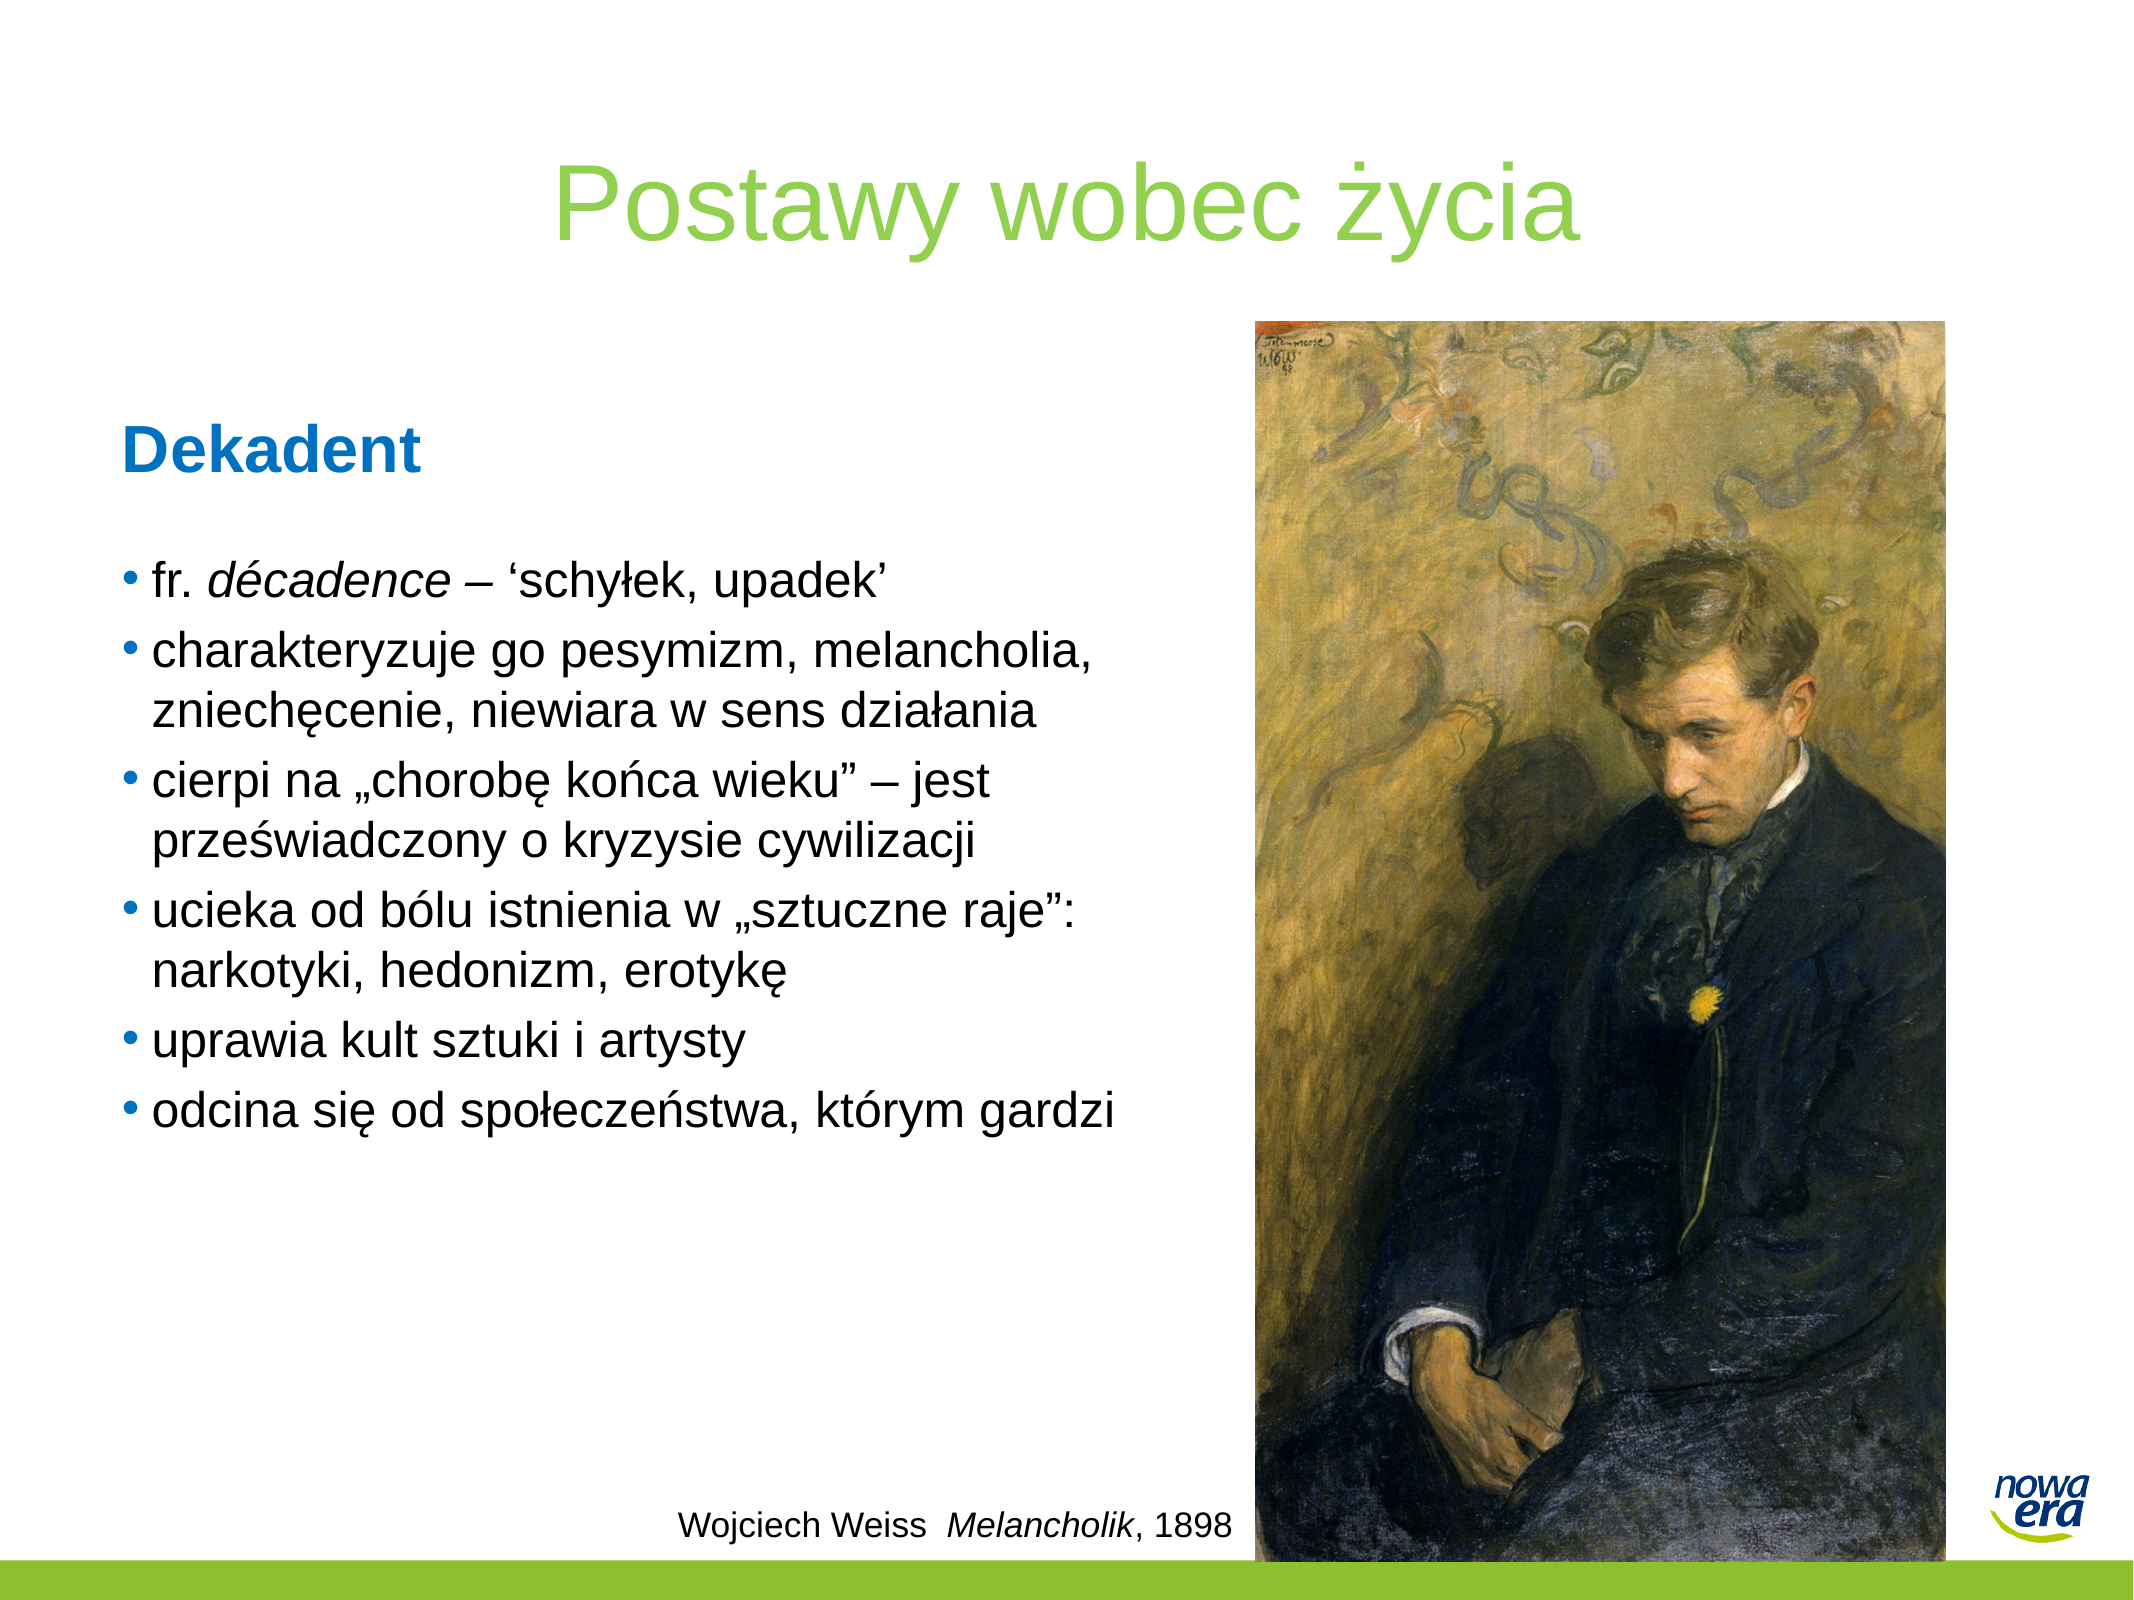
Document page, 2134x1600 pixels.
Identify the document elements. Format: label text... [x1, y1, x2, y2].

text_box Wojciech Weiss Melancholik, 1898 [656, 1491, 1250, 1556]
title Postawy wobec życia [106, 63, 2027, 331]
list fr. décadence – ‘schyłek, upadek’ charakteryzuje go pesymizm, melancholia, zniechęcenie, niewiara w sens działania cierpi na „chorobę końca wieku” – jest przeświadczony o kryzysie cywilizacji ucieka od bólu istnienia w „sztuczne raje”: narkotyki, hedonizm, erotykę uprawia kult sztuki i artysty odcina się od społeczeństwa, którym gardzi [106, 539, 1173, 1462]
picture [1983, 1466, 2097, 1550]
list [1255, 321, 1946, 1562]
list Dekadent [106, 343, 1050, 494]
